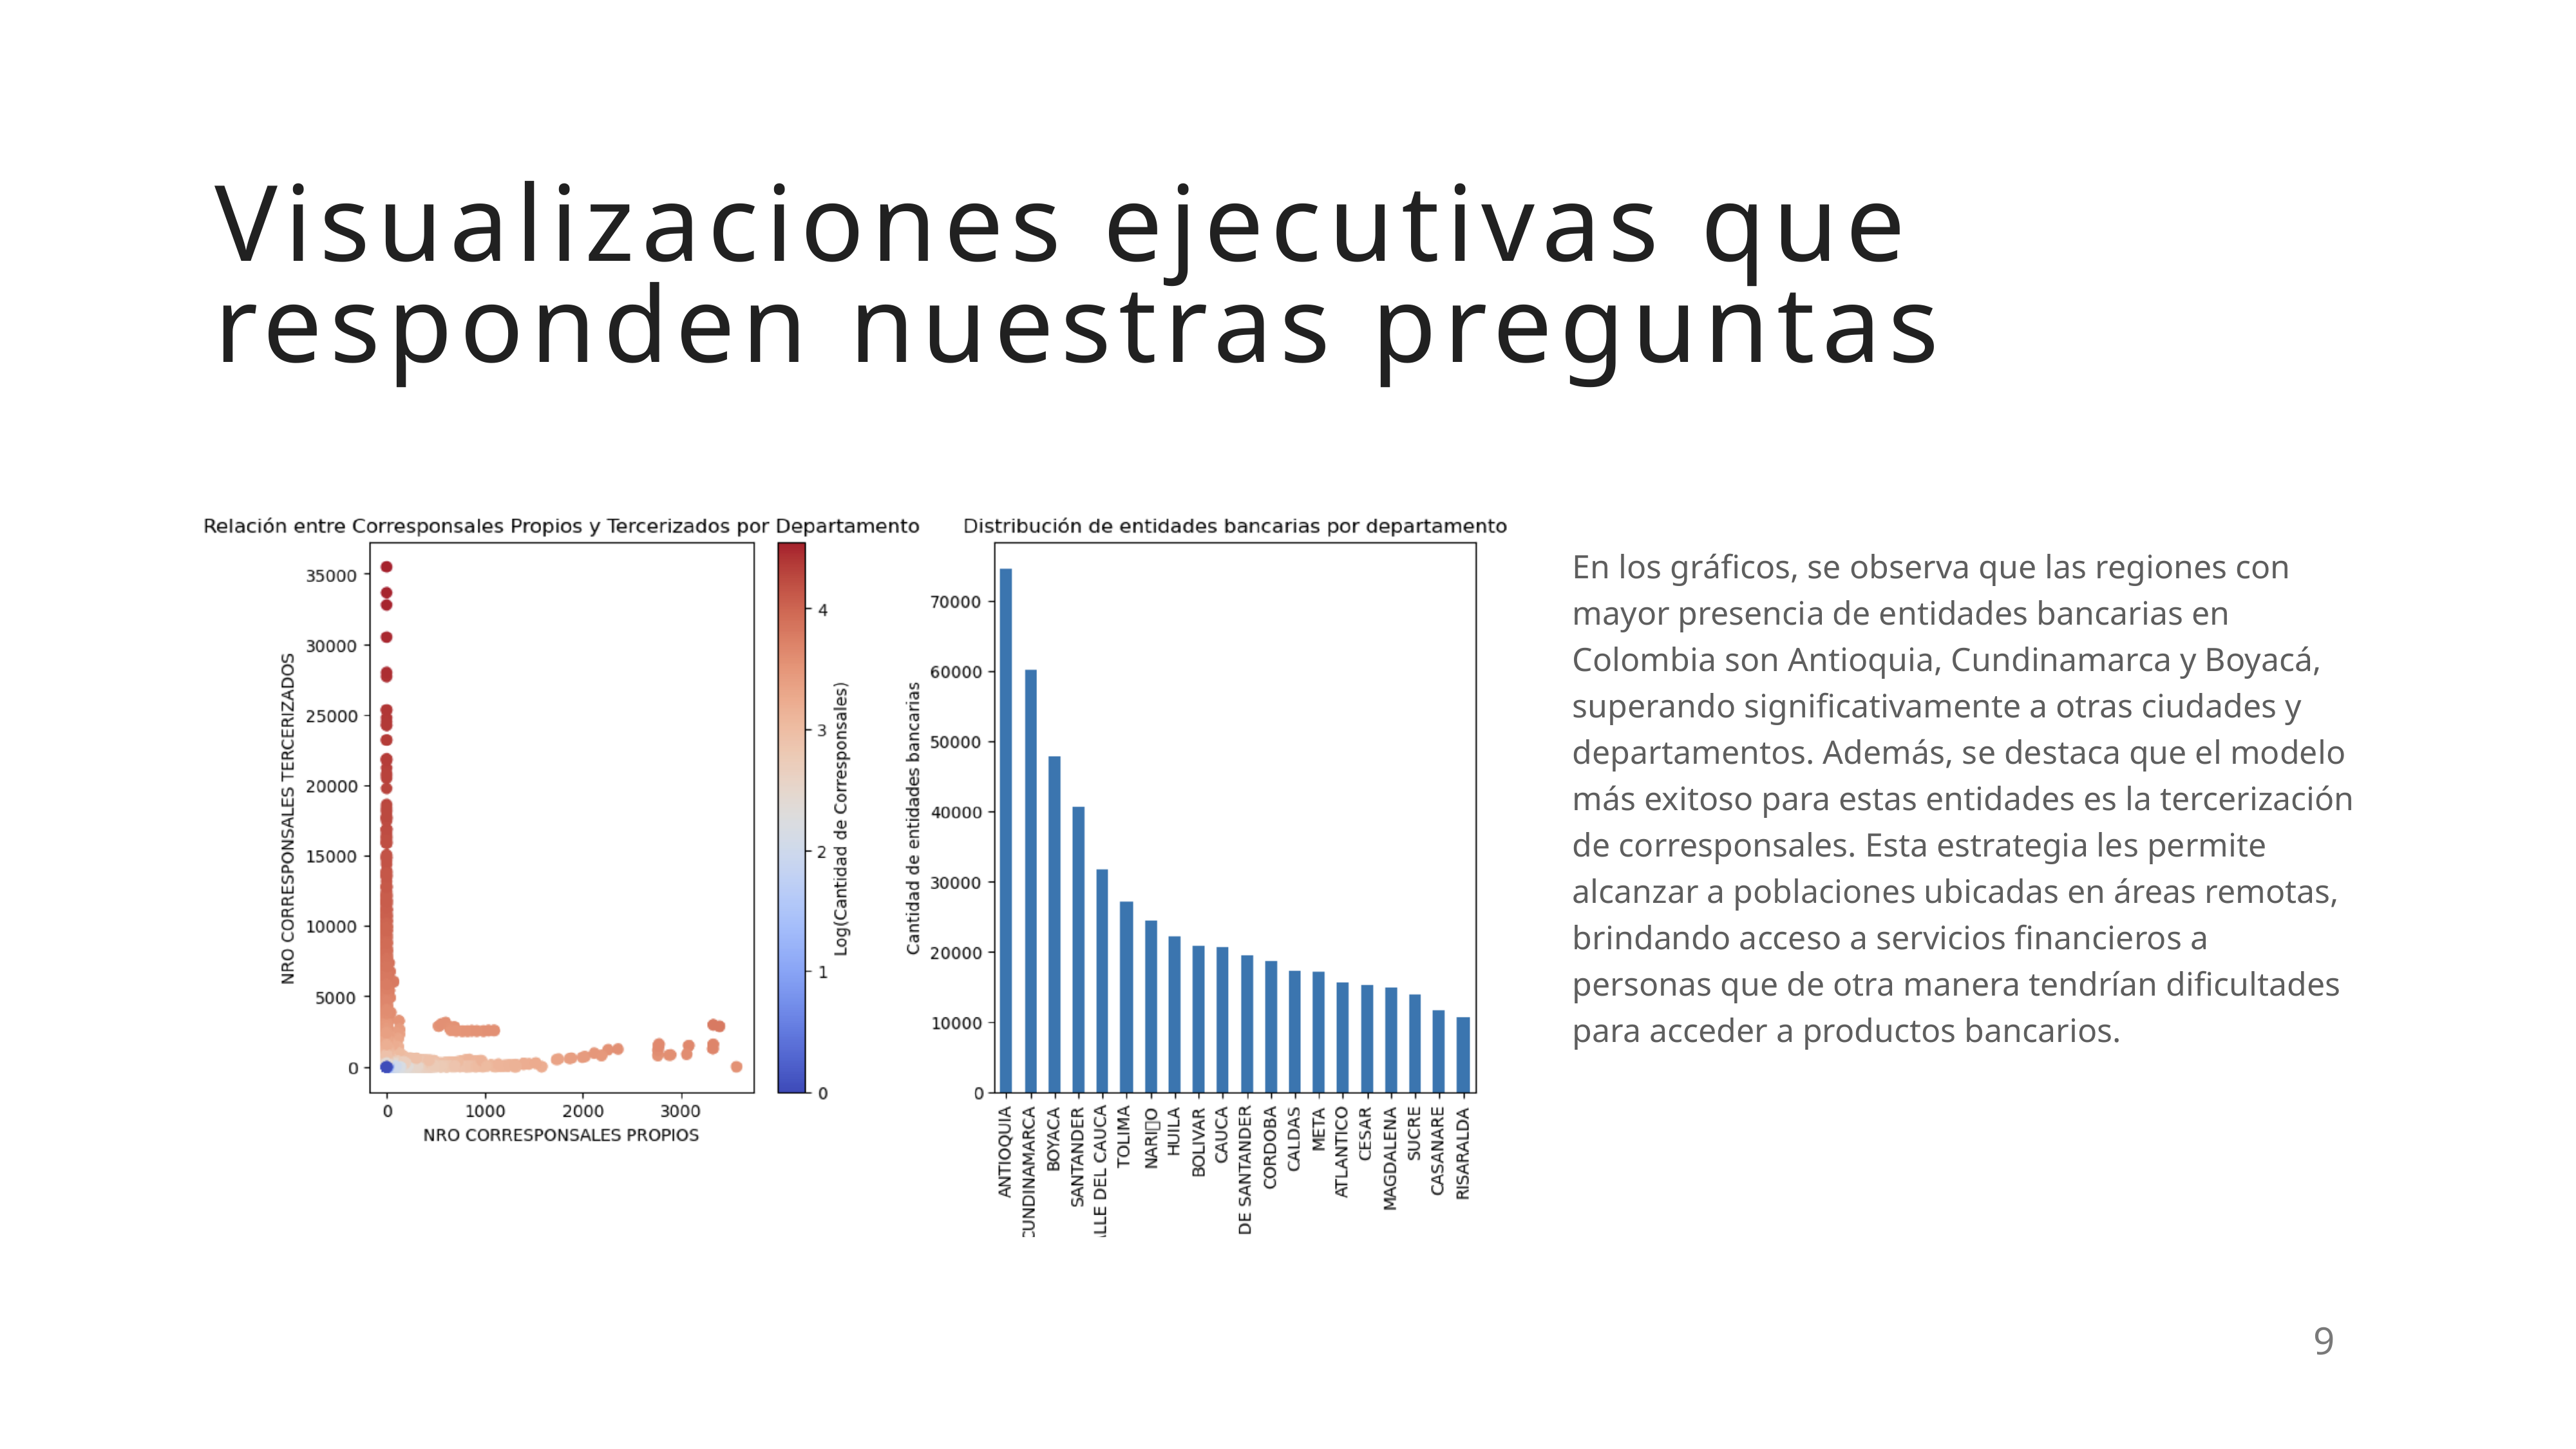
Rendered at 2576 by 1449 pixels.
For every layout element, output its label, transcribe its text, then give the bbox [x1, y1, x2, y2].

picture [176, 510, 1522, 1237]
title Visualizaciones ejecutivas que responden nuestras preguntas [214, 180, 2249, 511]
text_box En los gráficos, se observa que las regiones con mayor presencia de entidades bancarias en Colombia son Antioquia, Cundinamarca y Boyacá, superando significativamente a otras ciudades y departamentos. Además, se destaca que el modelo más exitoso para estas entidades es la tercerización de corresponsales. Esta estrategia les permite alcanzar a poblaciones ubicadas en áreas remotas, brindando acceso a servicios financieros a personas que de otra manera tendrían dificultades para acceder a productos bancarios. [1567, 533, 2362, 775]
slide_number 9 [2307, 1301, 2363, 1358]
